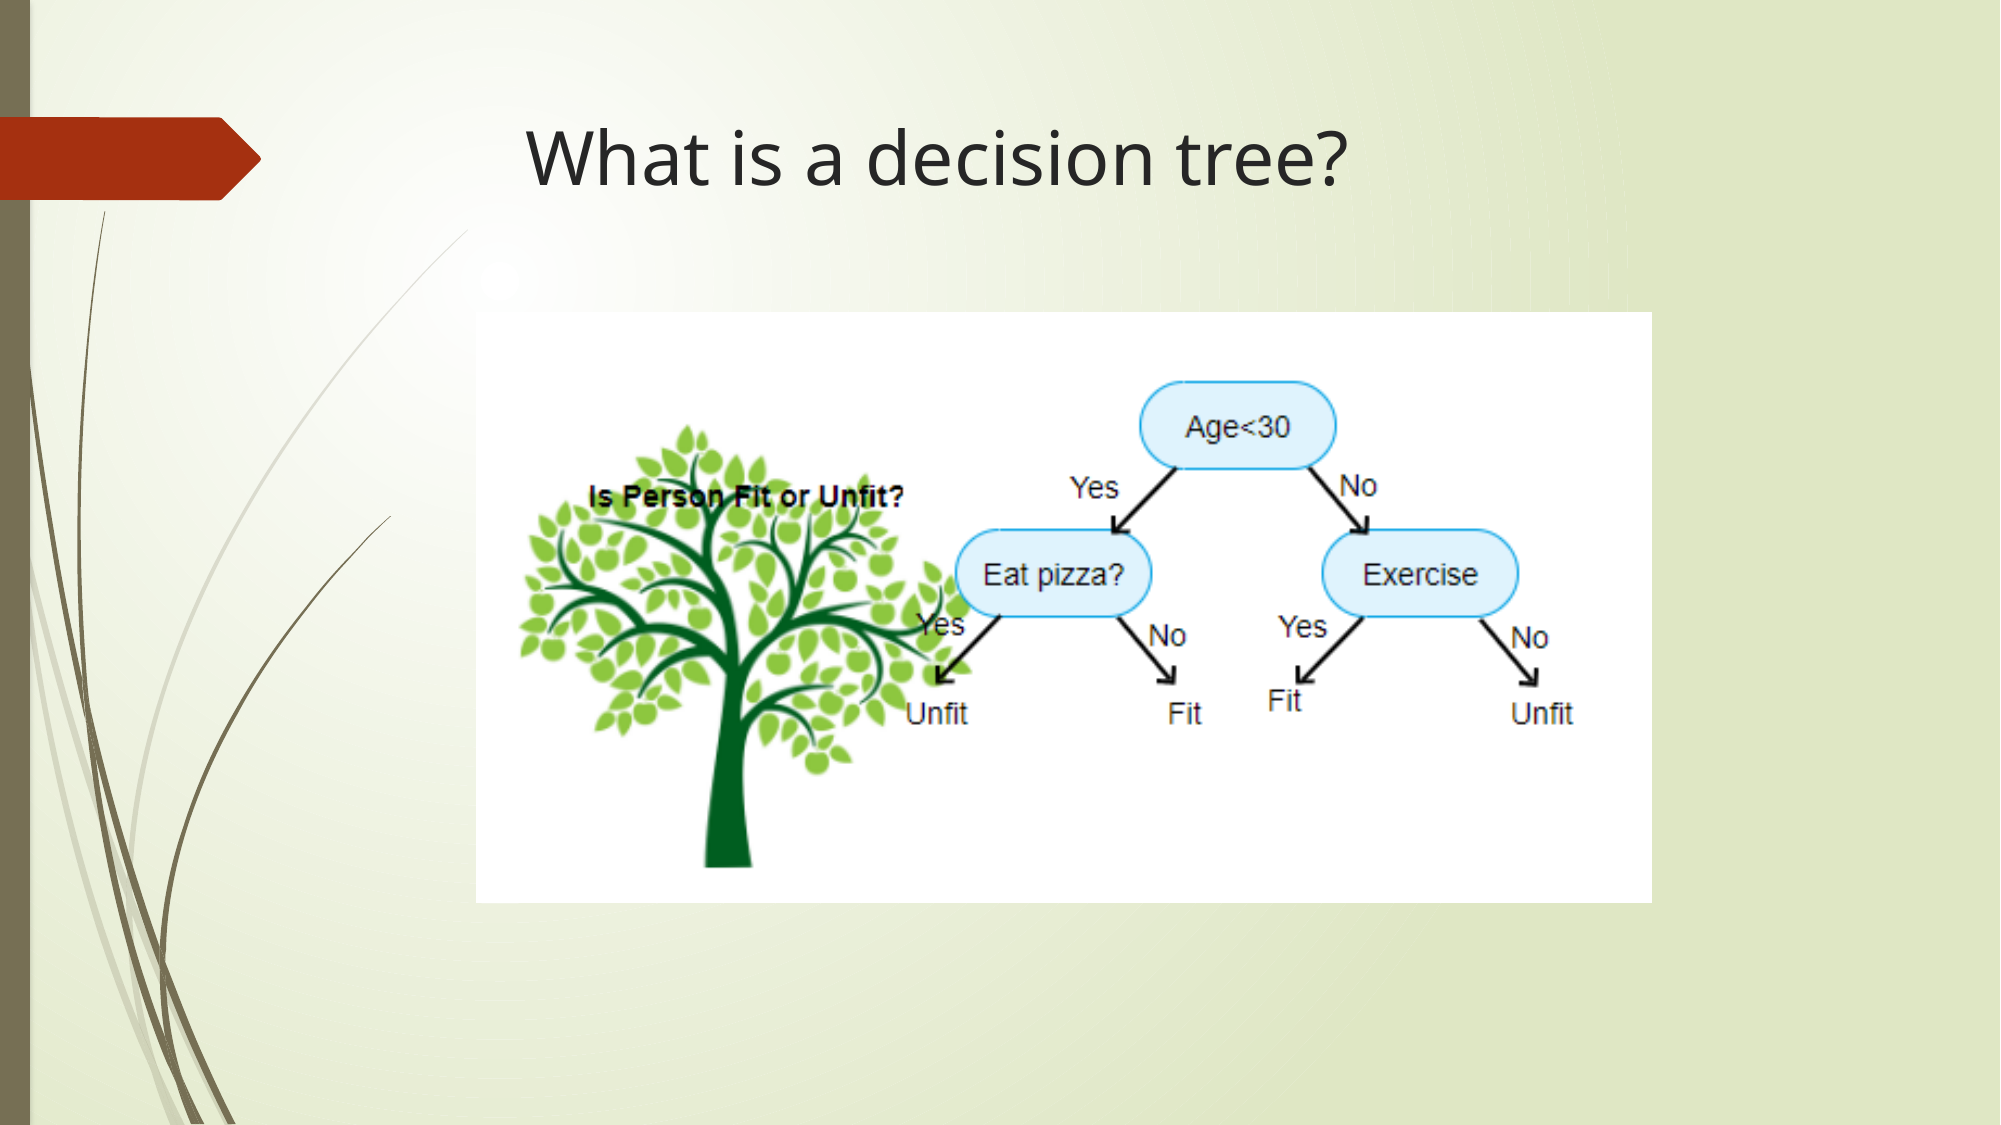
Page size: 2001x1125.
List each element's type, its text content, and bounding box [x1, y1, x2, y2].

picture [476, 312, 1653, 903]
title What is a decision tree? [510, 102, 1972, 313]
